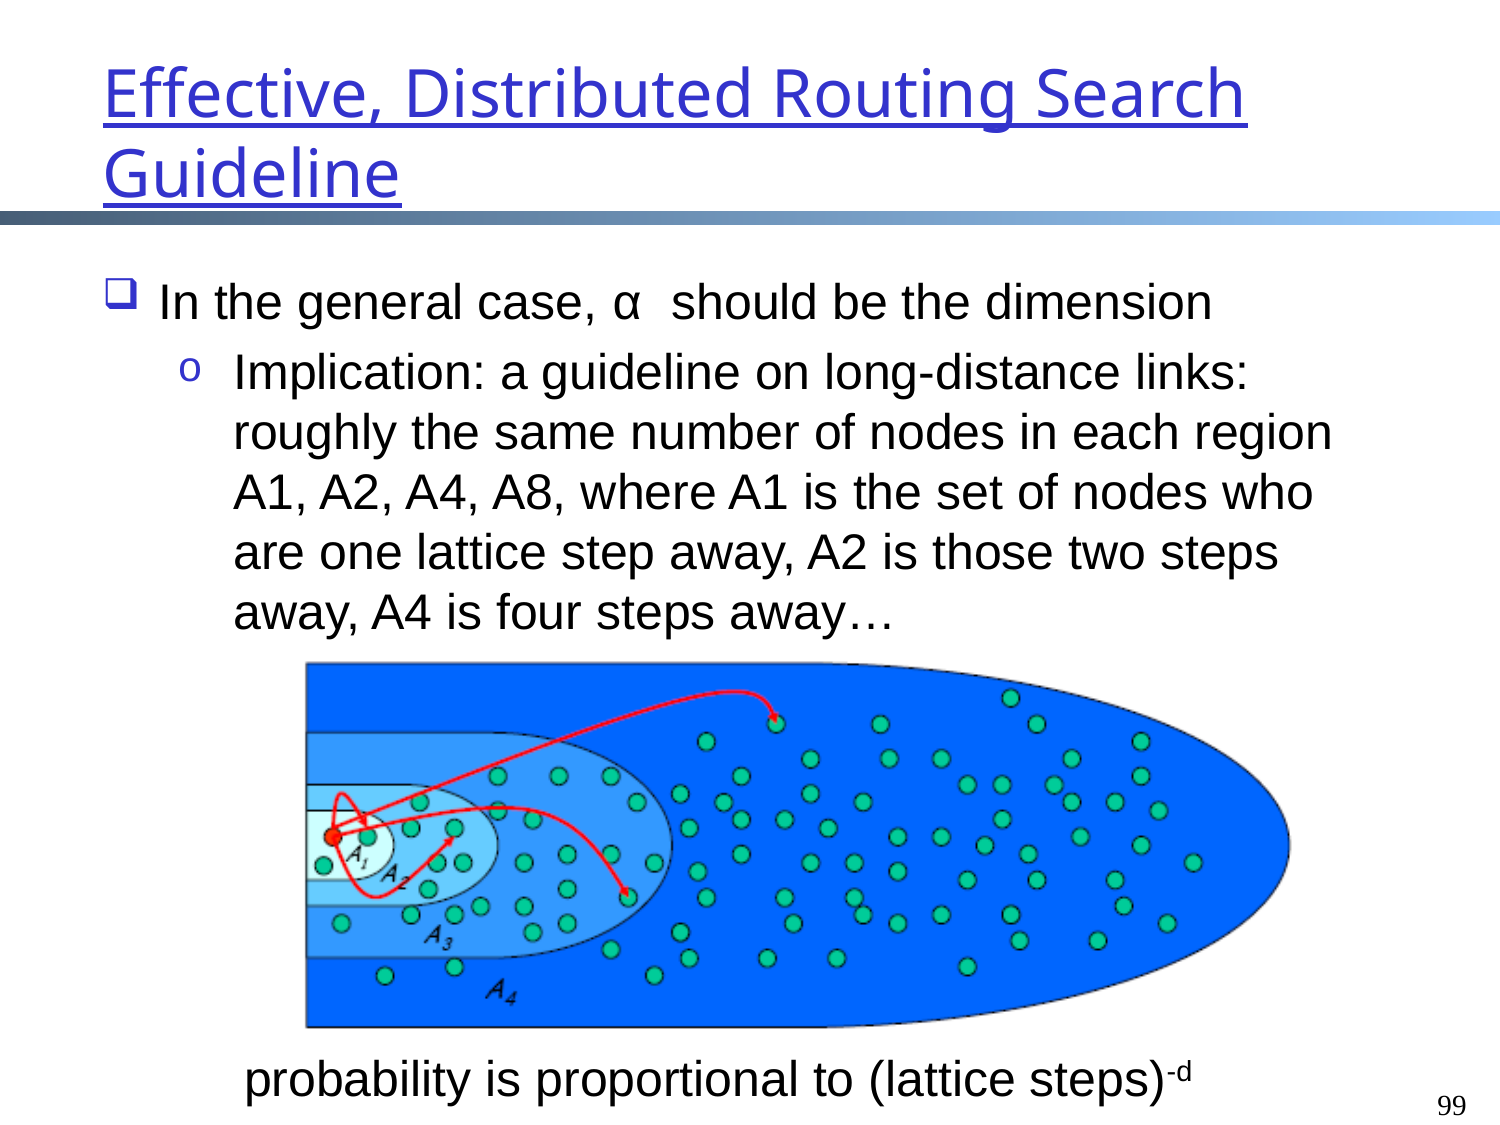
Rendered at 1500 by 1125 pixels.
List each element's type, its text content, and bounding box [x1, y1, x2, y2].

slide_number 99 [1406, 1078, 1482, 1125]
text_box probability is proportional to (lattice steps)-d [229, 1039, 1250, 1114]
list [288, 649, 1299, 1048]
text_box In the general case, α should be the dimension Implication: a guideline on long-distance links: roughly the same number of nodes in each region A1, A2, A4, A8, where A1 is the set of nodes who are one lattice step away, A2 is those two steps away, A4 is four steps away… [87, 262, 1405, 1025]
text_box [1424, 212, 1428, 224]
title Effective, Distributed Routing Search Guideline [87, 37, 1363, 225]
